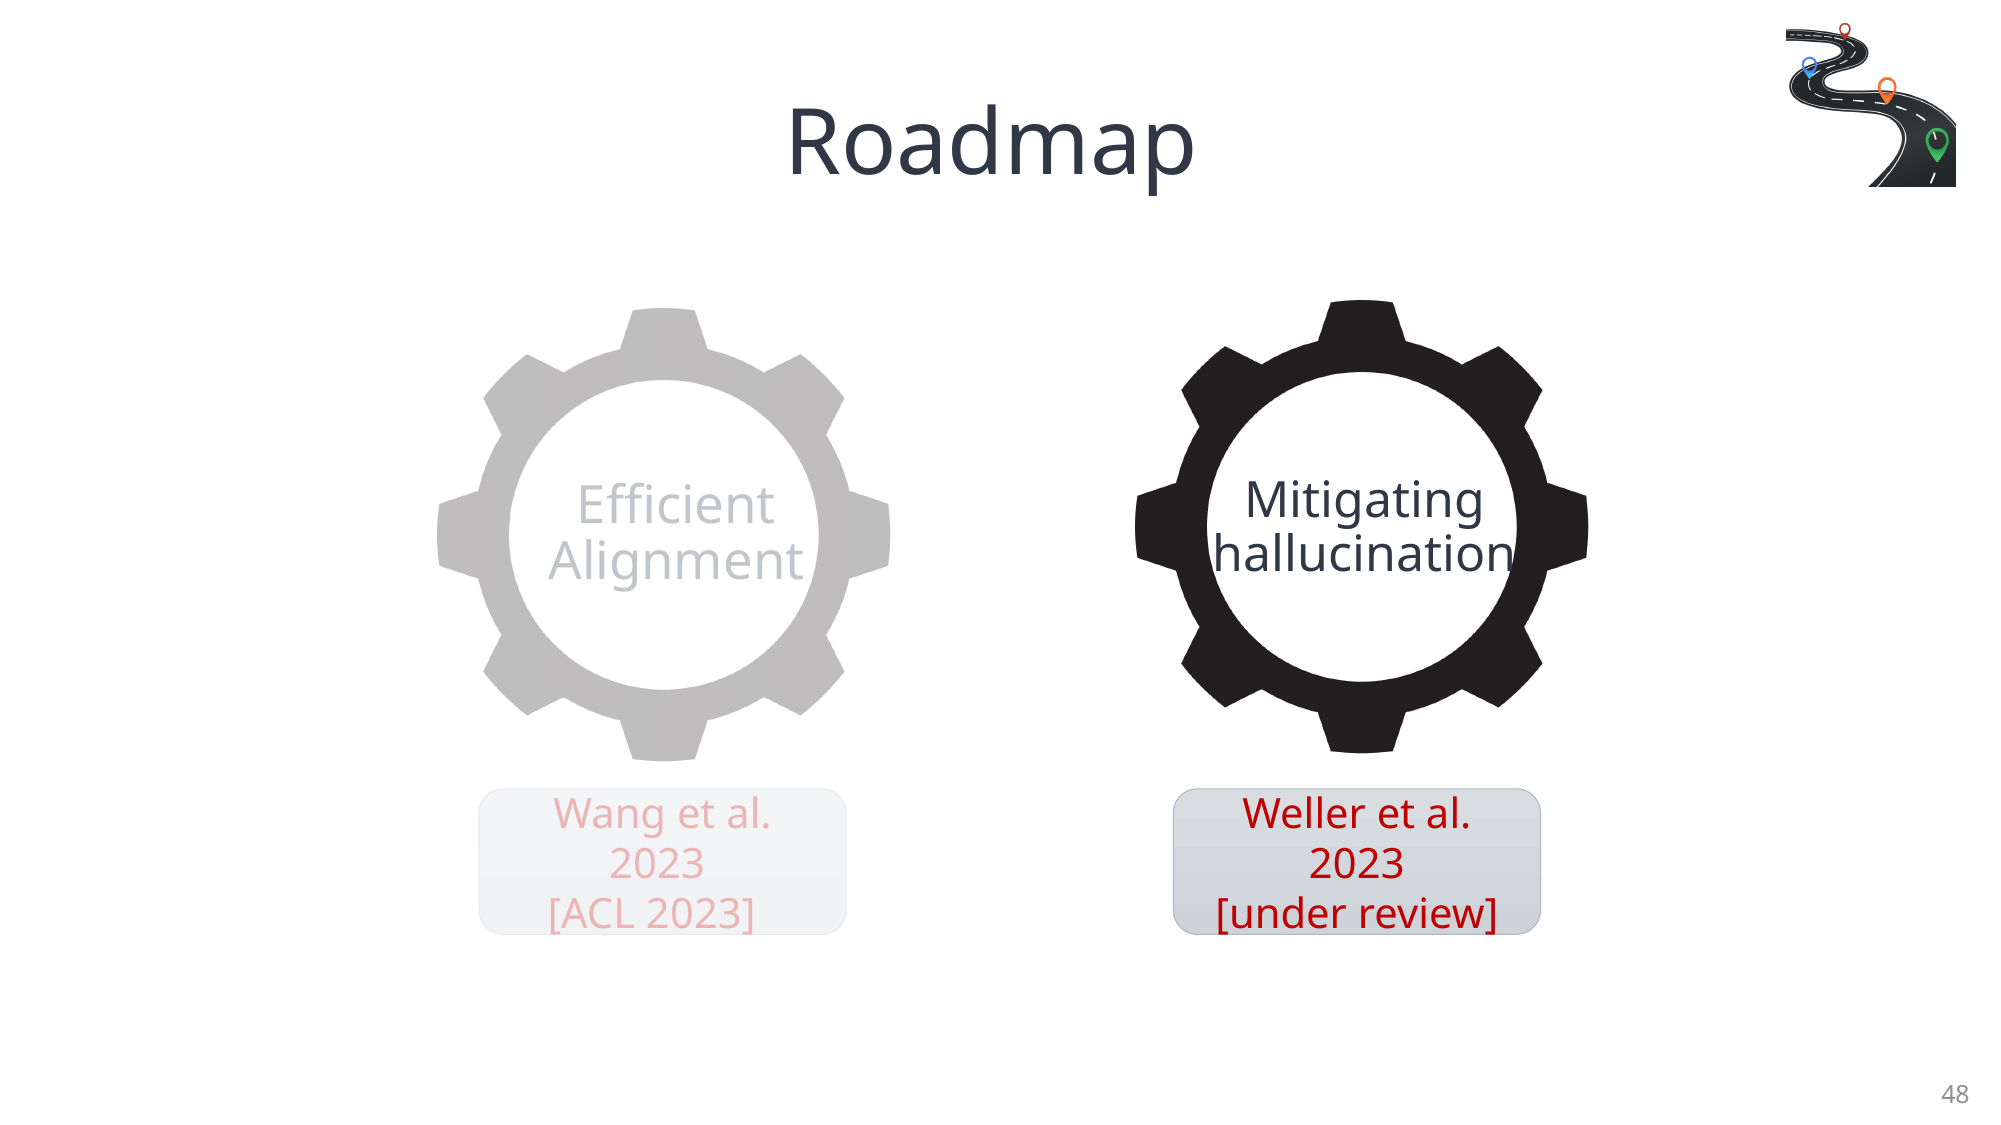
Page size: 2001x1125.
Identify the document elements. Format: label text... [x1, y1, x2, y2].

text_box Weller et al. 2023 [under review] [1172, 788, 1542, 935]
title Roadmap [32, 62, 1974, 228]
text_box [319, 277, 1034, 1016]
picture [437, 308, 893, 764]
picture [1135, 300, 1591, 756]
picture [1786, 10, 1956, 187]
slide_number 48 [1912, 1065, 2000, 1125]
